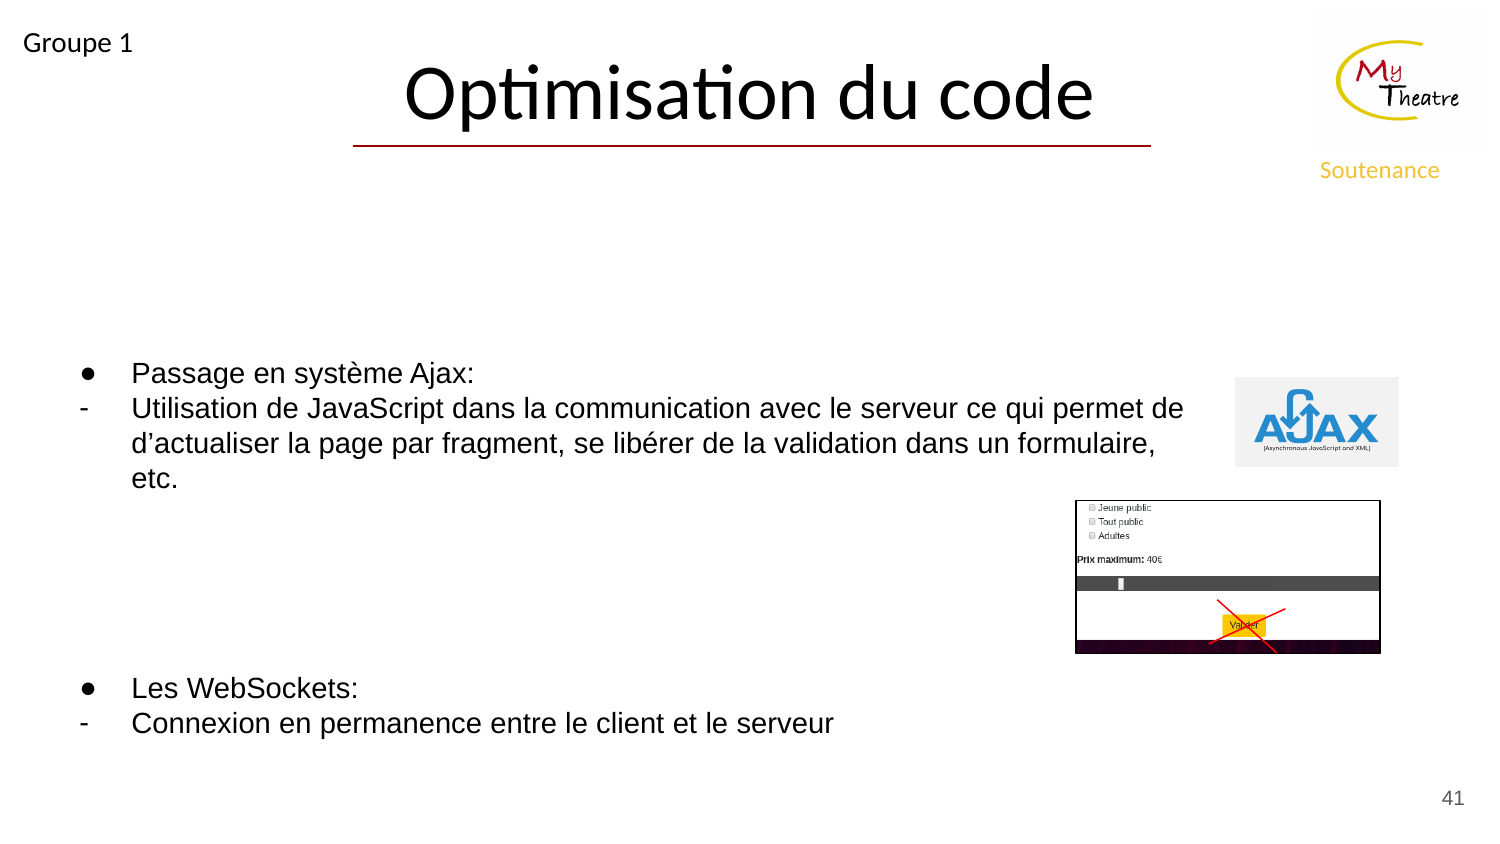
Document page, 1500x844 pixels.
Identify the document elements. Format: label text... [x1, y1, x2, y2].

text_box Groupe 1 [8, 8, 166, 109]
title Optimisation du code [120, 8, 1307, 151]
text_box Passage en système Ajax: Utilisation de JavaScript dans la communication avec le serveur ce qui permet de d’actualiser la page par fragment, se libérer de la validation dans un formulaire, etc. Les WebSockets: Connexion en permanence entre le client et le serveur [41, 339, 1214, 755]
picture [1309, 7, 1488, 151]
slide_number ‹#› [1389, 764, 1480, 830]
subtitle Soutenance [1285, 144, 1475, 199]
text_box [1216, 599, 1278, 654]
picture [1076, 500, 1380, 654]
picture [1234, 377, 1400, 467]
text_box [1281, 608, 1286, 645]
